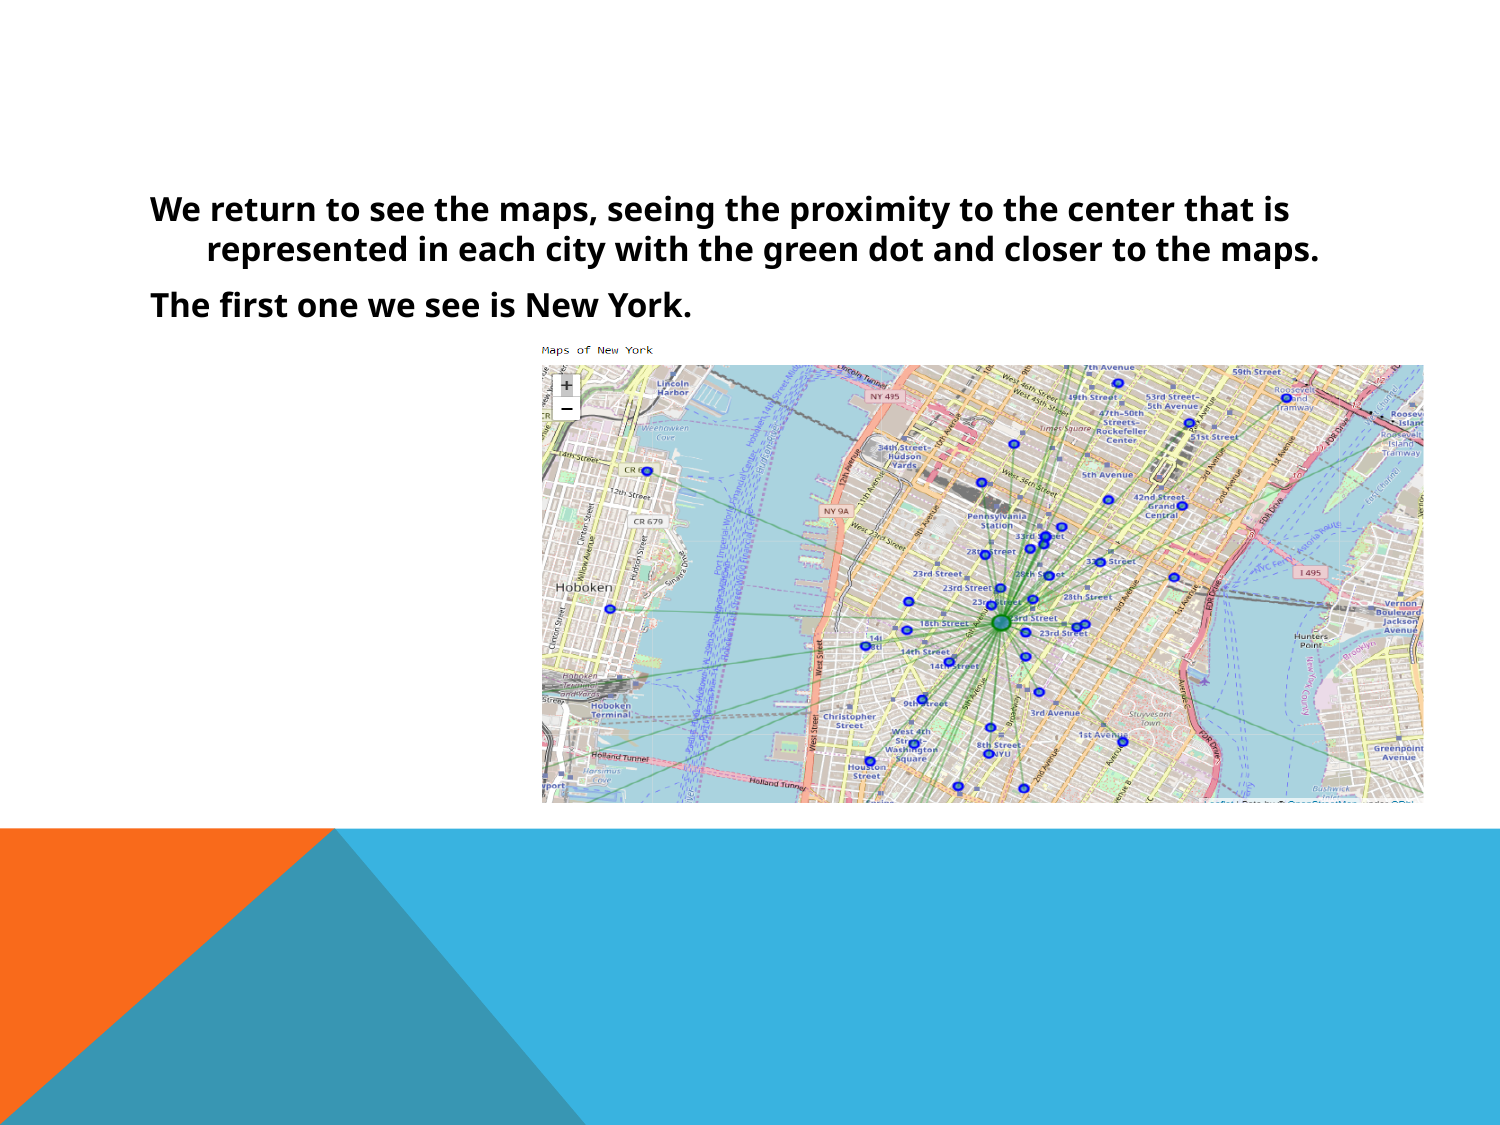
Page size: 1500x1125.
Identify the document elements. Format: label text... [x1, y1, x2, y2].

picture [537, 337, 1424, 803]
list We return to see the maps, seeing the proximity to the center that is represented in each city with the green dot and closer to the maps. The first one we see is New York. [135, 180, 1369, 768]
